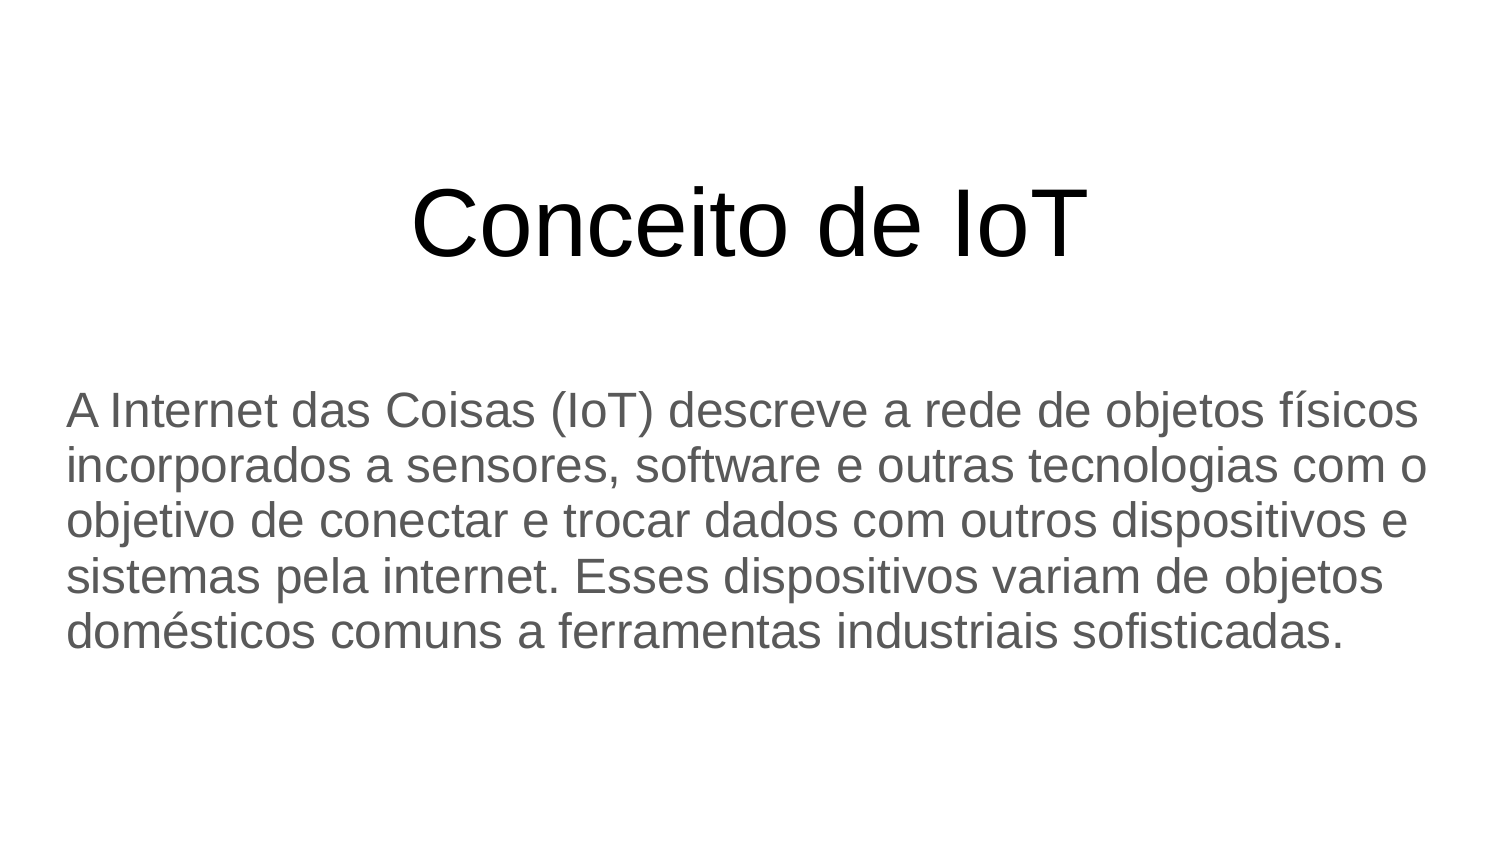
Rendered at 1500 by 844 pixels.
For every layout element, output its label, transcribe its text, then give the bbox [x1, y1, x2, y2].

title Conceito de IoT [376, 66, 1124, 292]
subtitle A Internet das Coisas (IoT) descreve a rede de objetos físicos incorporados a sensores, software e outras tecnologias com o objetivo de conectar e trocar dados com outros dispositivos e sistemas pela internet. Esses dispositivos variam de objetos domésticos comuns a ferramentas industriais sofisticadas. [51, 367, 1449, 687]
